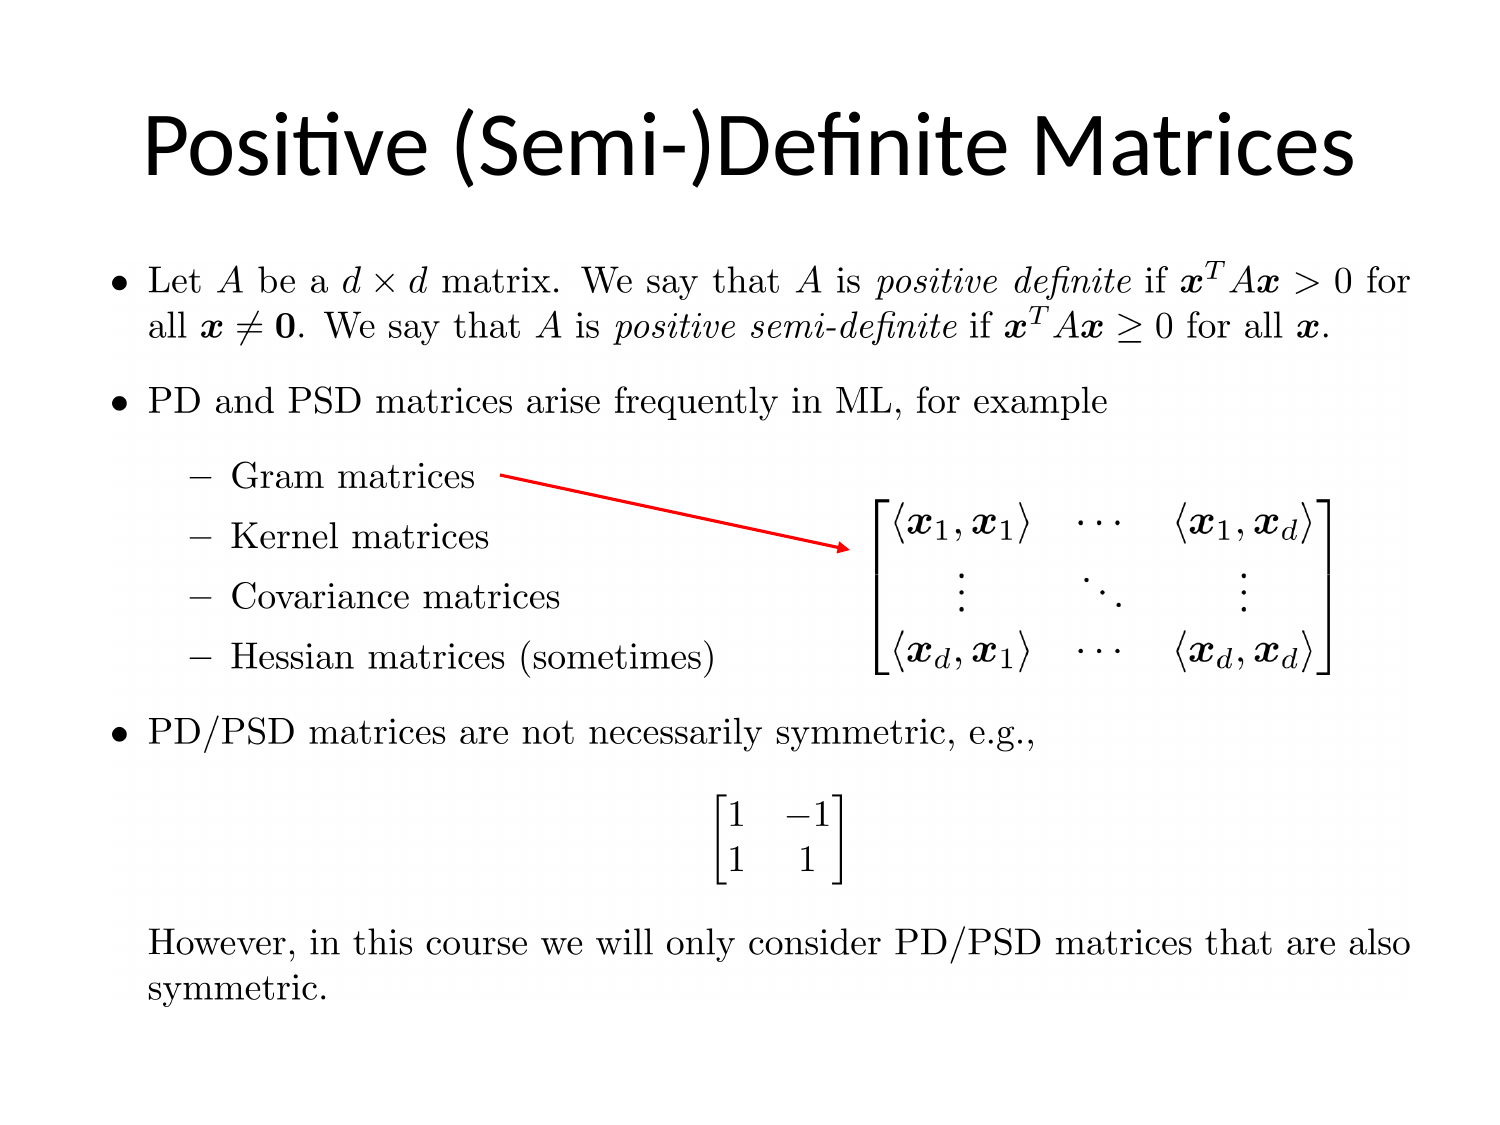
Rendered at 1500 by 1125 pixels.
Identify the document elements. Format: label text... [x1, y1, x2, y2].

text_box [499, 474, 851, 551]
picture [112, 261, 1410, 1007]
title Positive (Semi-)Definite Matrices [75, 45, 1425, 233]
